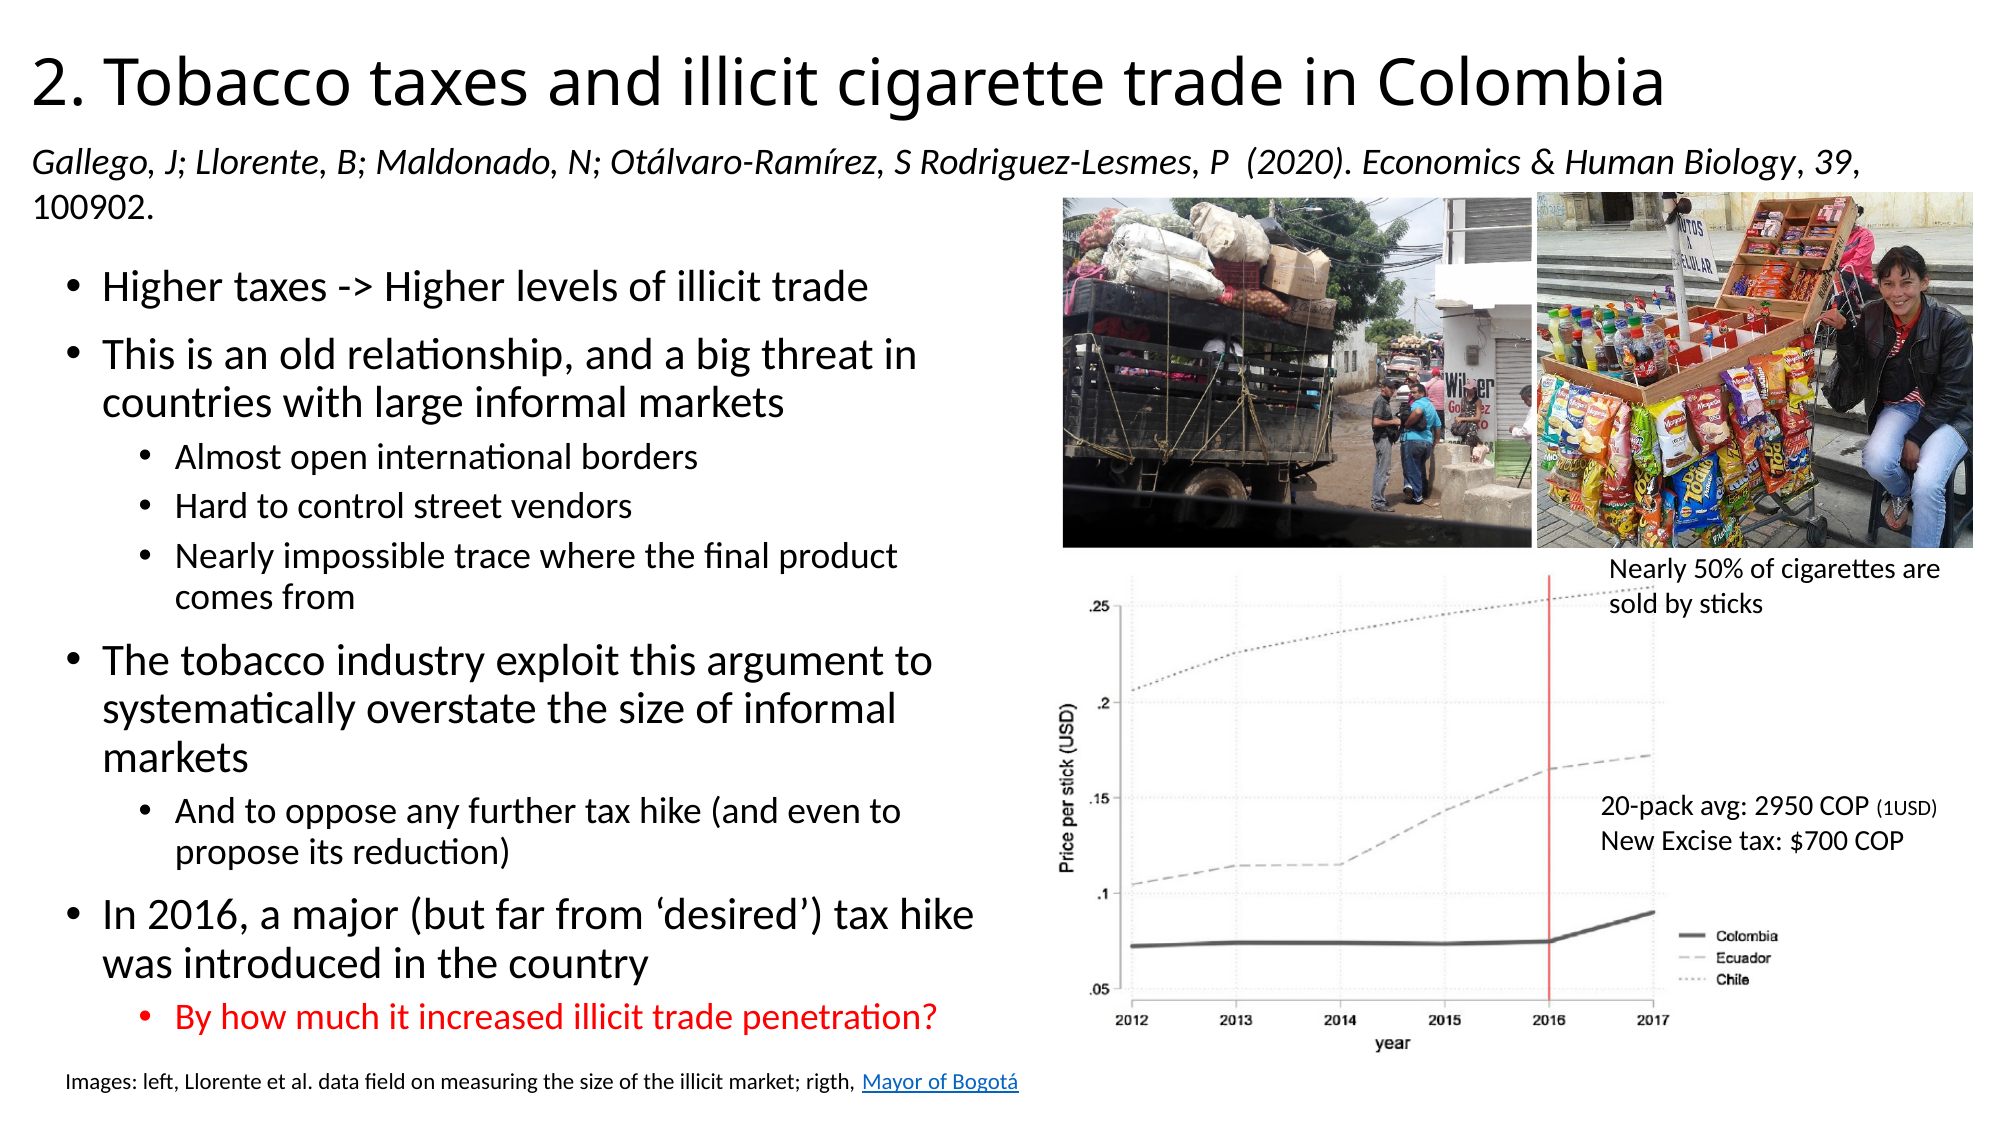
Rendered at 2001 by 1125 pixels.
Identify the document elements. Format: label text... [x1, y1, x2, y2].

text_box Nearly 50% of cigarettes are sold by sticks [1594, 548, 1973, 627]
title 2. Tobacco taxes and illicit cigarette trade in Colombia [16, 22, 1973, 129]
picture [1062, 192, 1973, 555]
list Higher taxes -> Higher levels of illicit trade This is an old relationship, and a big threat in countries with large informal markets Almost open international borders Hard to control street vendors Nearly impossible trace where the final product comes from The tobacco industry exploit this argument to systematically overstate the size of informal markets And to oppose any further tax hike (and even to propose its reduction) In 2016, a major (but far from ‘desired’) tax hike was introduced in the country By how much it increased illicit trade penetration? [50, 255, 1000, 1046]
picture [1042, 562, 1785, 1060]
text_box 20-pack avg: 2950 COP (1USD) New Excise tax: $700 COP [1785, 779, 1984, 864]
text_box Gallego, J; Llorente, B; Maldonado, N; Otálvaro-Ramírez, S Rodriguez-Lesmes, P (2020). Economics & Human Biology, 39, 100902. [16, 129, 1973, 235]
text_box Images: left, Llorente et al. data field on measuring the size of the illicit market; rigth, Mayor of Bogotá [50, 1059, 1885, 1102]
